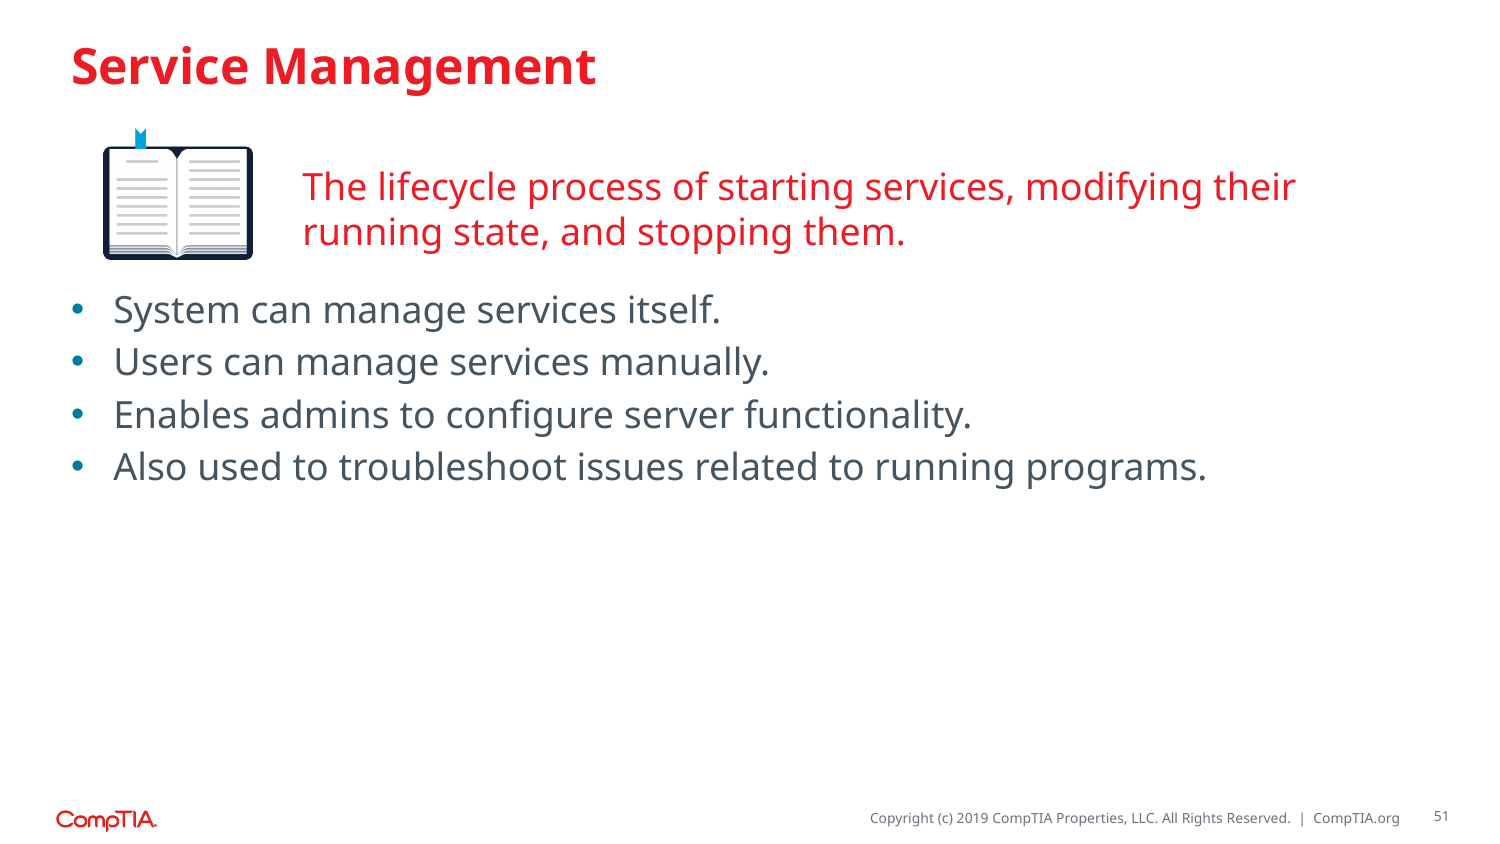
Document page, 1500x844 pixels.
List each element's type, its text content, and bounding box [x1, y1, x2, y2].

list The lifecycle process of starting services, modifying their running state, and stopping them. [287, 155, 1445, 249]
title Service Management [56, 12, 1444, 117]
list System can manage services itself. Users can manage services manually. Enables admins to configure server functionality. Also used to troubleshoot issues related to running programs. [56, 278, 1444, 764]
picture [103, 128, 253, 260]
slide_number 51 [1407, 800, 1450, 835]
